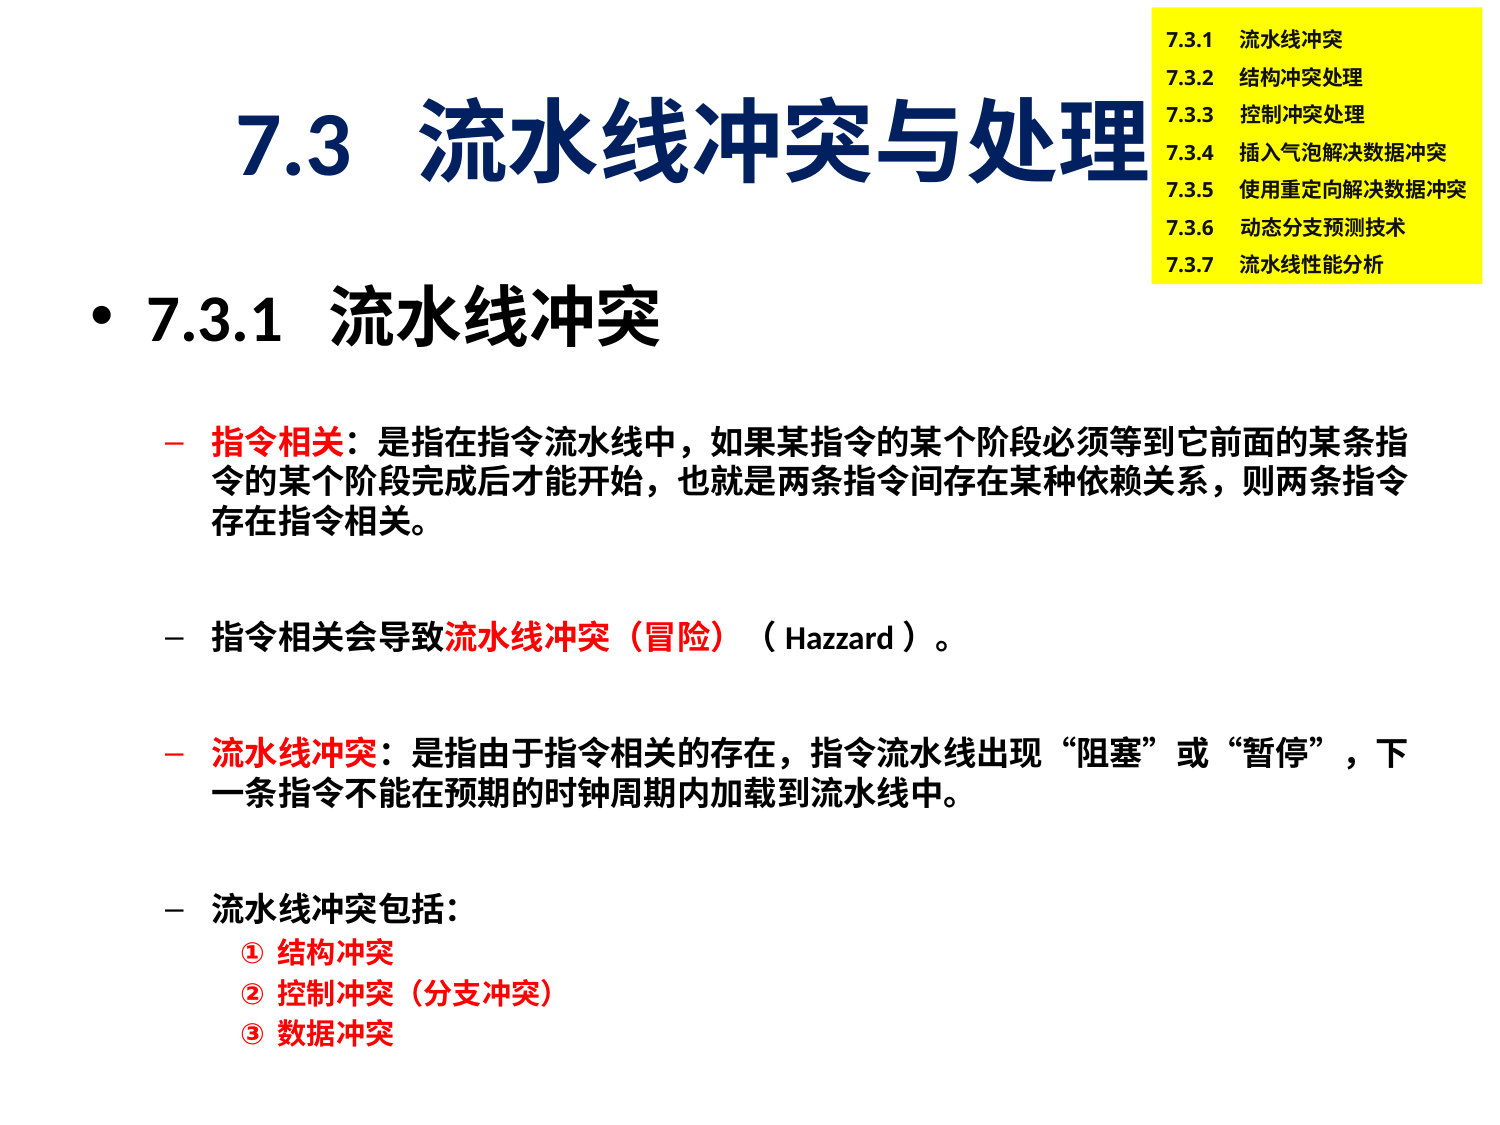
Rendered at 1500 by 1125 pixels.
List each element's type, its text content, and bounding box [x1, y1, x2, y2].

list 7.3.1 流水线冲突 指令相关：是指在指令流水线中，如果某指令的某个阶段必须等到它前面的某条指令的某个阶段完成后才能开始，也就是两条指令间存在某种依赖关系，则两条指令存在指令相关。 指令相关会导致流水线冲突（冒险）（Hazzard）。 流水线冲突：是指由于指令相关的存在，指令流水线出现“阻塞”或“暂停”，下一条指令不能在预期的时钟周期内加载到流水线中。 流水线冲突包括： 结构冲突 控制冲突（分支冲突） 数据冲突 [75, 267, 1425, 1071]
title 7.3 流水线冲突与处理 [75, 45, 1151, 233]
text_box 7.3.1 流水线冲突 7.3.2 结构冲突处理 7.3.3 控制冲突处理 7.3.4 插入气泡解决数据冲突 7.3.5 使用重定向解决数据冲突 7.3.6 动态分支预测技术 7.3.7 流水线性能分析 [1151, 7, 1483, 285]
